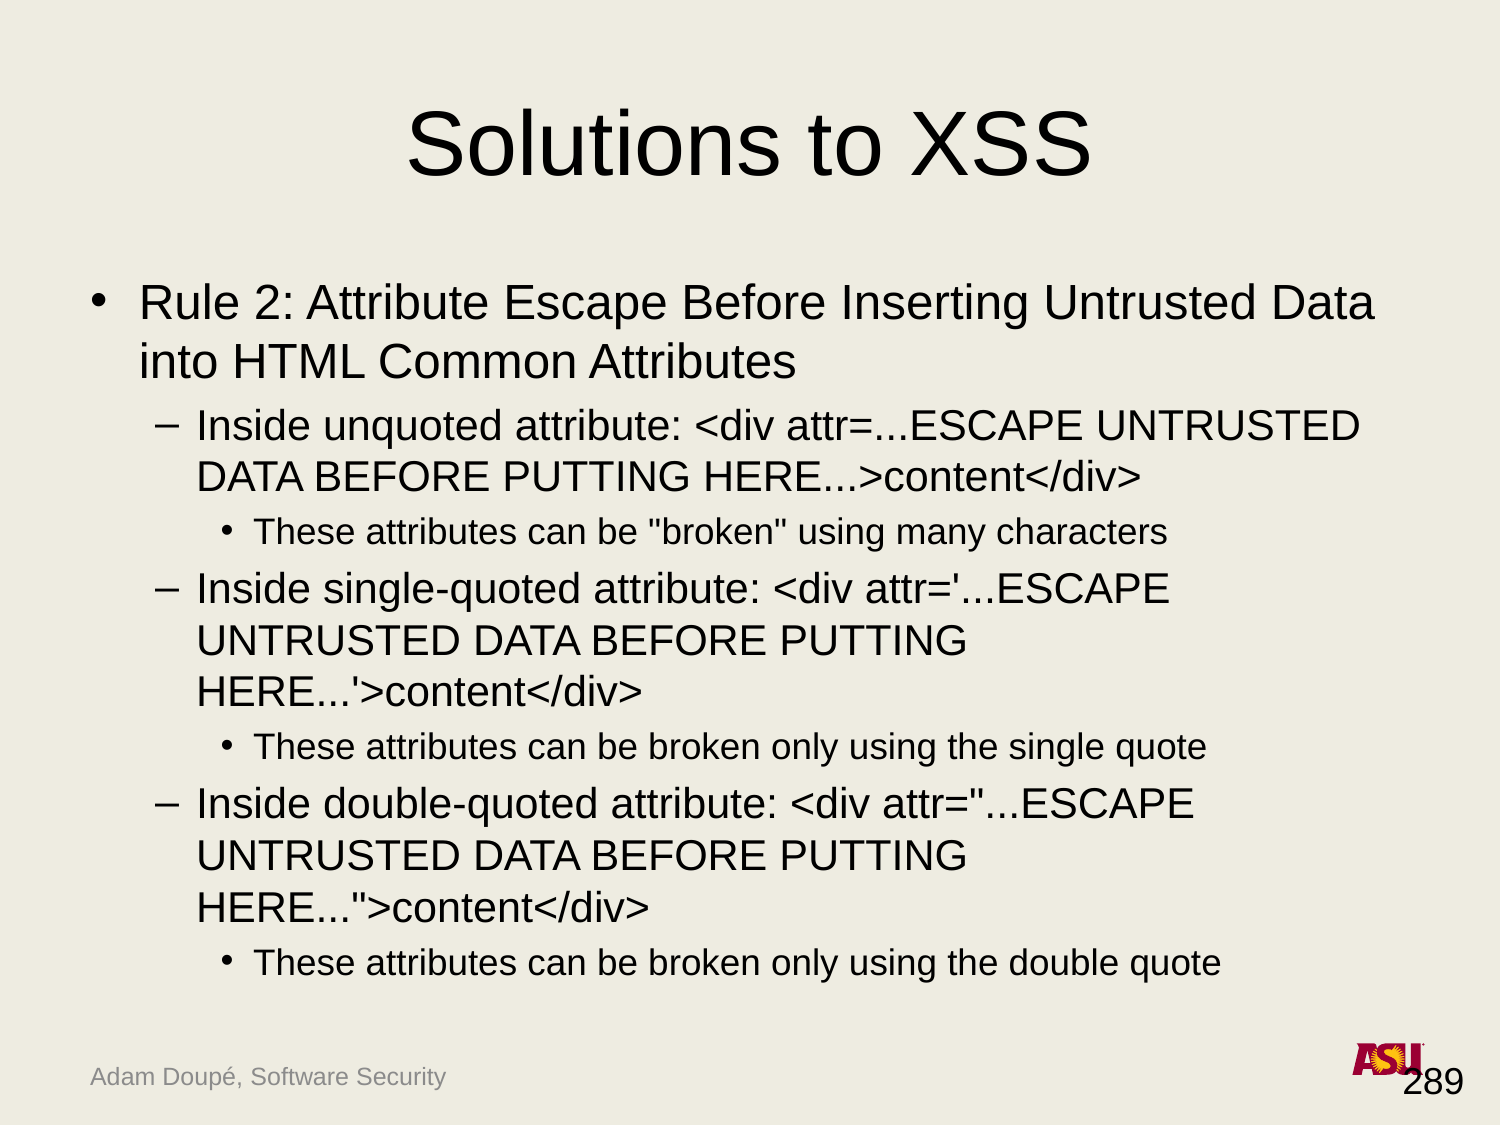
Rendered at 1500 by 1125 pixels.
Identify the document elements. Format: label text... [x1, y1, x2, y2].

title Solutions to XSS [75, 45, 1425, 233]
slide_number 289 [1387, 1050, 1500, 1125]
list Rule 2: Attribute Escape Before Inserting Untrusted Data into HTML Common Attributes Inside unquoted attribute: <div attr=...ESCAPE UNTRUSTED DATA BEFORE PUTTING HERE...>content</div> These attributes can be "broken" using many characters Inside single-quoted attribute: <div attr='...ESCAPE UNTRUSTED DATA BEFORE PUTTING HERE...'>content</div> These attributes can be broken only using the single quote Inside double-quoted attribute: <div attr="...ESCAPE UNTRUSTED DATA BEFORE PUTTING HERE...">content</div> These attributes can be broken only using the double quote [75, 262, 1425, 1005]
